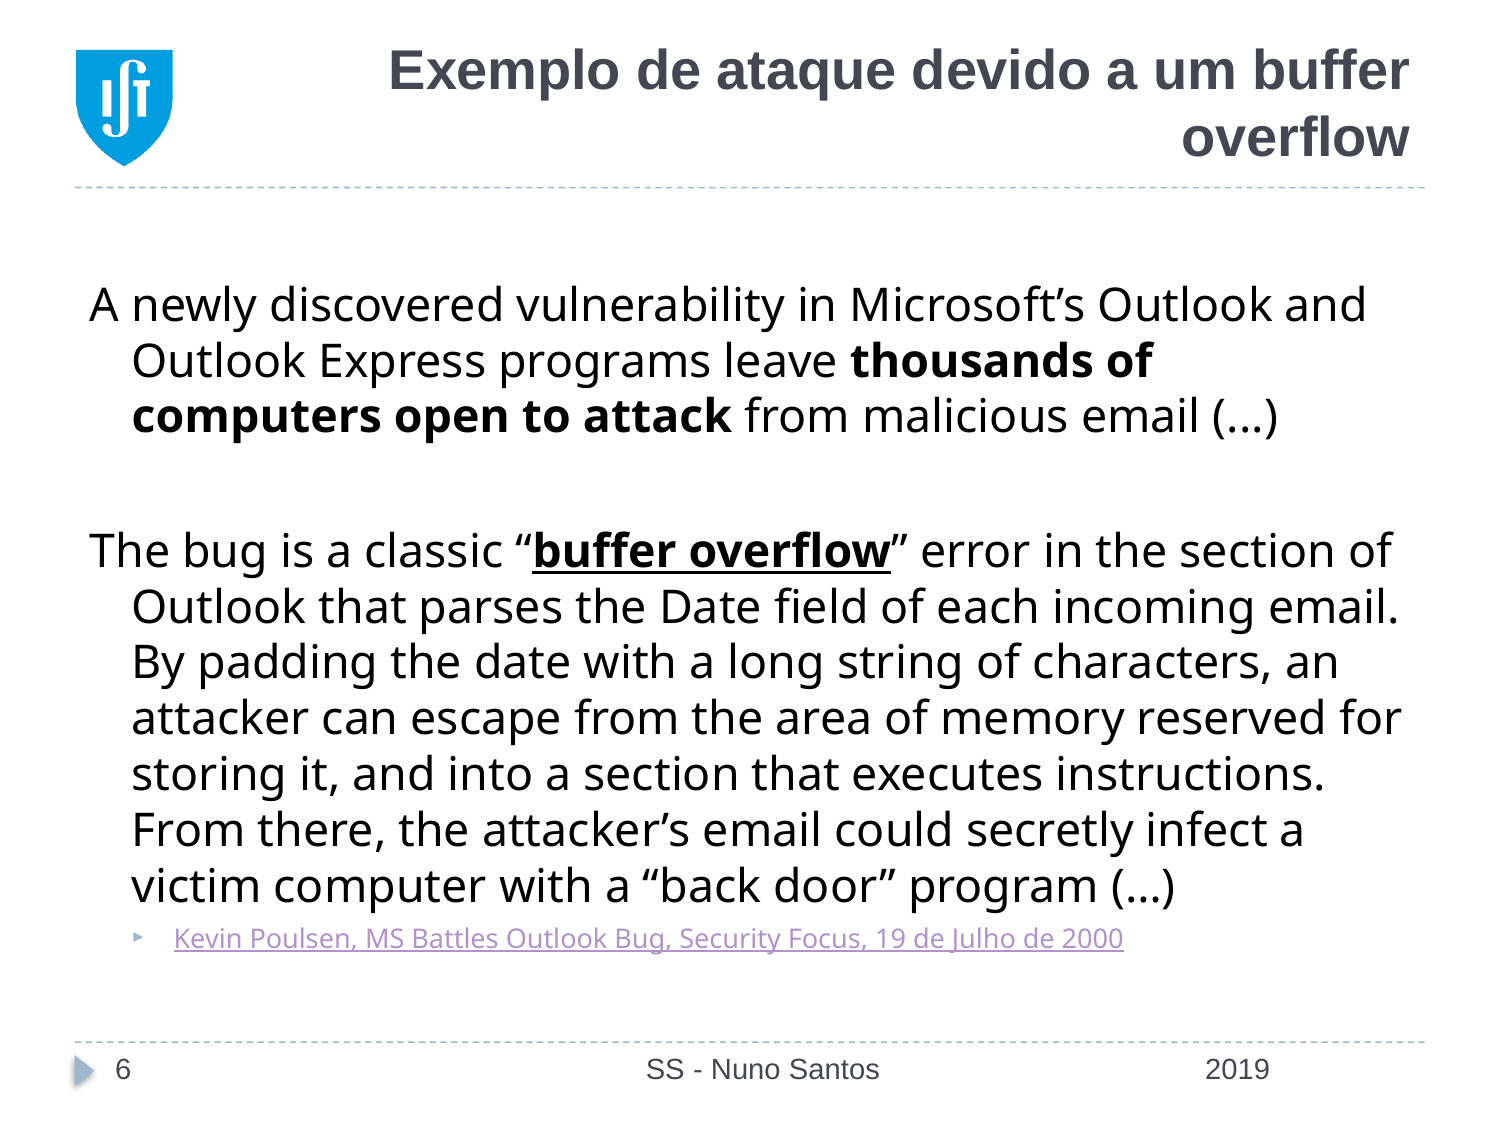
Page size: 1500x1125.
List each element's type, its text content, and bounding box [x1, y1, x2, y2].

slide_number 2019 [1051, 1042, 1426, 1103]
footer SS - Nuno Santos [475, 1042, 1051, 1103]
list A newly discovered vulnerability in Microsoft’s Outlook and Outlook Express programs leave thousands of computers open to attack from malicious email (...) The bug is a classic “buffer overflow” error in the section of Outlook that parses the Date field of each incoming email. By padding the date with a long string of characters, an attacker can escape from the area of memory reserved for storing it, and into a section that executes instructions. From there, the attacker’s email could secretly infect a victim computer with a “back door” program (…) Kevin Poulsen, MS Battles Outlook Bug, Security Focus, 19 de Julho de 2000 [75, 200, 1425, 1010]
title Exemplo de ataque devido a um buffer overflow [200, 24, 1425, 175]
picture [68, 42, 180, 175]
slide_number 6 [100, 1042, 426, 1103]
